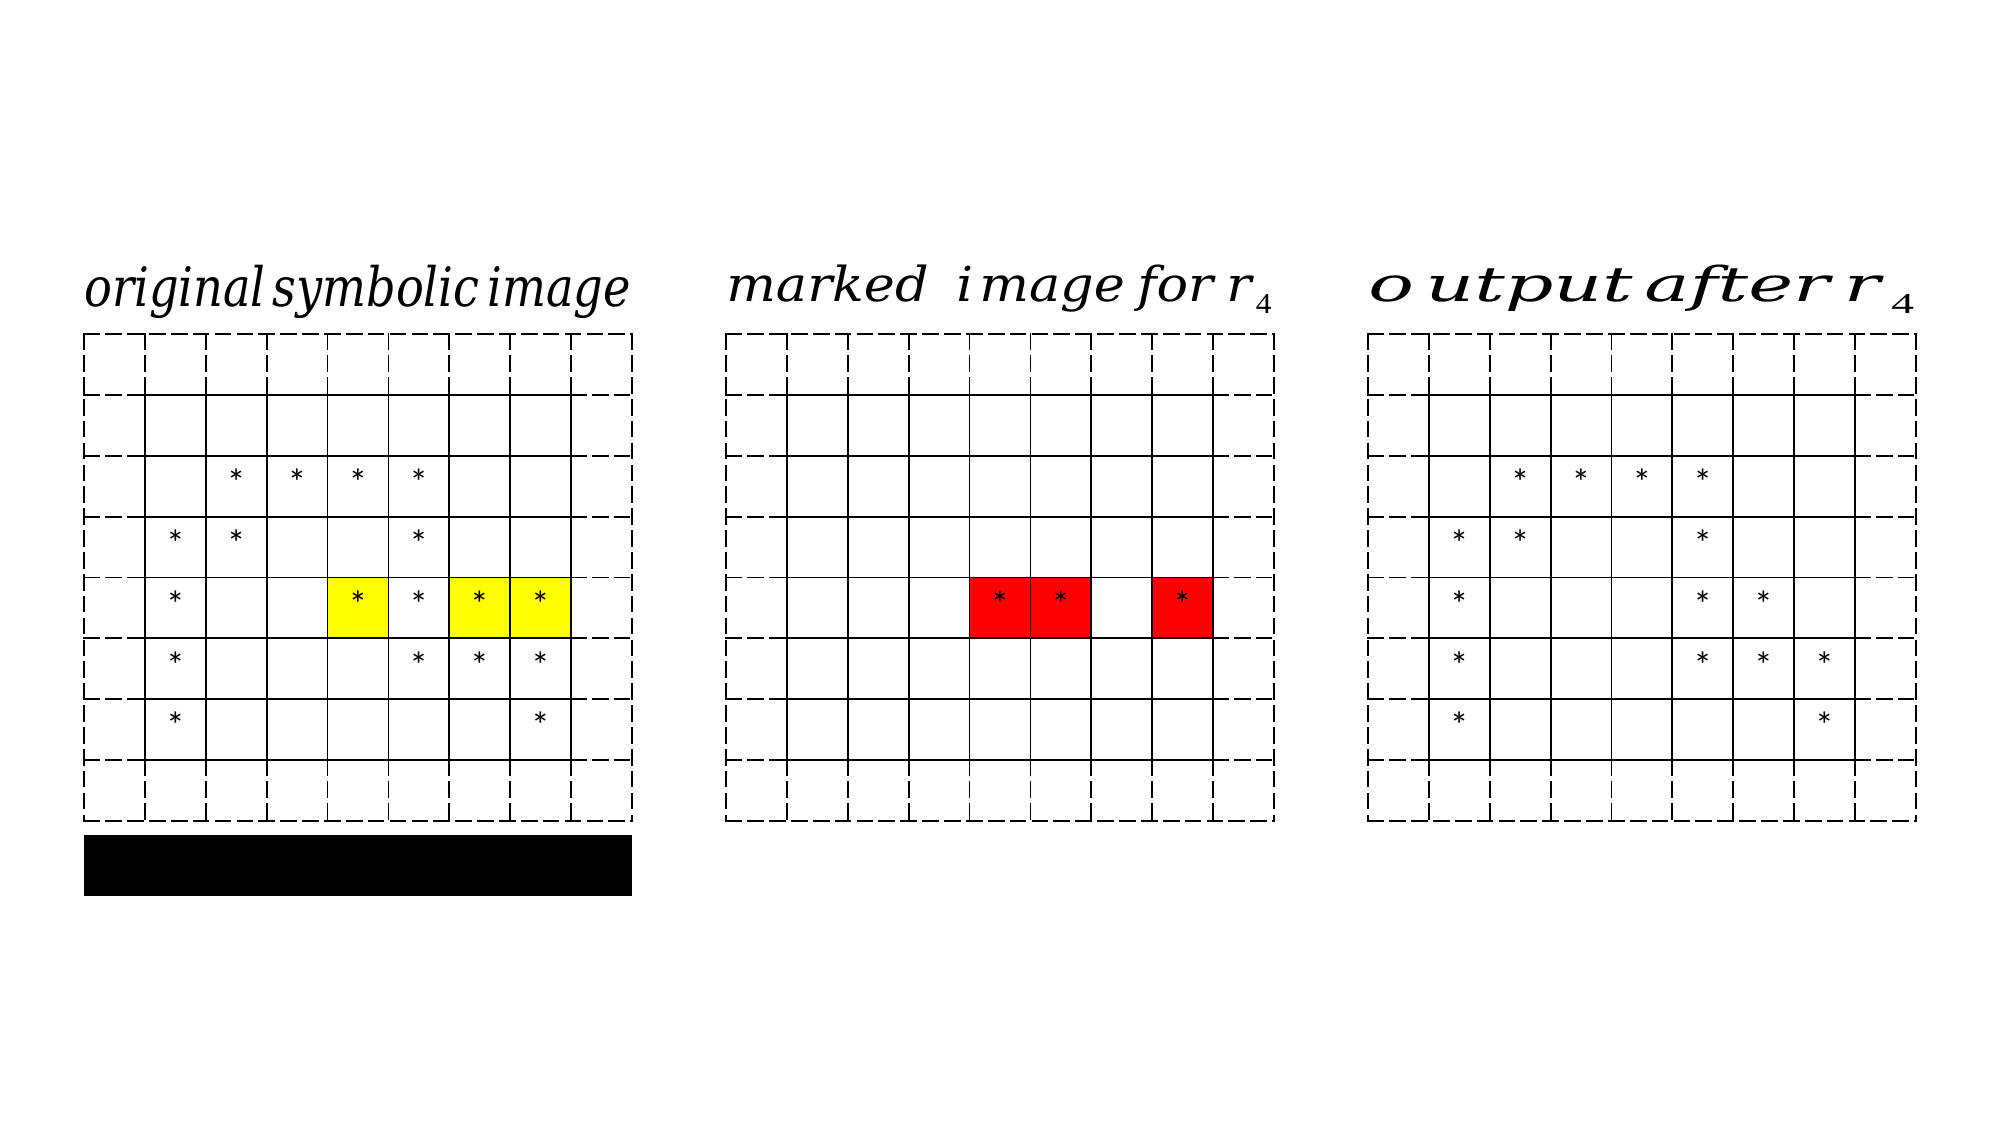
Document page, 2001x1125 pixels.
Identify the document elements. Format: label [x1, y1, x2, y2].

table_cell [970, 639, 1030, 698]
table_cell [1092, 578, 1151, 637]
table_cell [1092, 700, 1151, 759]
table_cell [849, 457, 908, 516]
table_cell [910, 578, 969, 637]
table_cell [849, 518, 908, 577]
table_cell [788, 578, 847, 637]
table_cell [1092, 639, 1151, 698]
table_cell [910, 700, 969, 759]
table_cell [1153, 700, 1212, 759]
table_cell [1031, 457, 1090, 516]
table_cell [970, 700, 1030, 759]
table_cell [726, 395, 1274, 821]
table_cell [788, 396, 847, 455]
table_cell [1031, 700, 1090, 759]
table_cell [970, 396, 1030, 455]
table_cell [849, 578, 908, 637]
table_cell [1092, 396, 1151, 455]
table_cell [1031, 578, 1090, 637]
table_cell [1153, 639, 1212, 698]
table_cell [1031, 518, 1090, 577]
table_cell [849, 700, 908, 759]
table_cell [1031, 639, 1090, 698]
table_cell [970, 457, 1030, 516]
table_cell [849, 396, 908, 455]
table_cell [788, 639, 847, 698]
table_cell [910, 639, 969, 698]
table_cell [1153, 578, 1212, 637]
table_cell [1153, 457, 1212, 516]
table_cell [788, 518, 847, 577]
table_cell [910, 396, 969, 455]
table_cell [788, 700, 847, 759]
table_cell [970, 518, 1030, 577]
table_cell [970, 578, 1030, 637]
table_cell [1092, 518, 1151, 577]
table_header [726, 334, 1274, 395]
table_cell [788, 457, 847, 516]
table_cell [1031, 396, 1090, 455]
table_cell [1153, 396, 1212, 455]
table_cell [1153, 518, 1212, 577]
table_cell [1092, 457, 1151, 516]
table_cell [849, 639, 908, 698]
table_cell [910, 457, 969, 516]
table_cell [910, 518, 969, 577]
